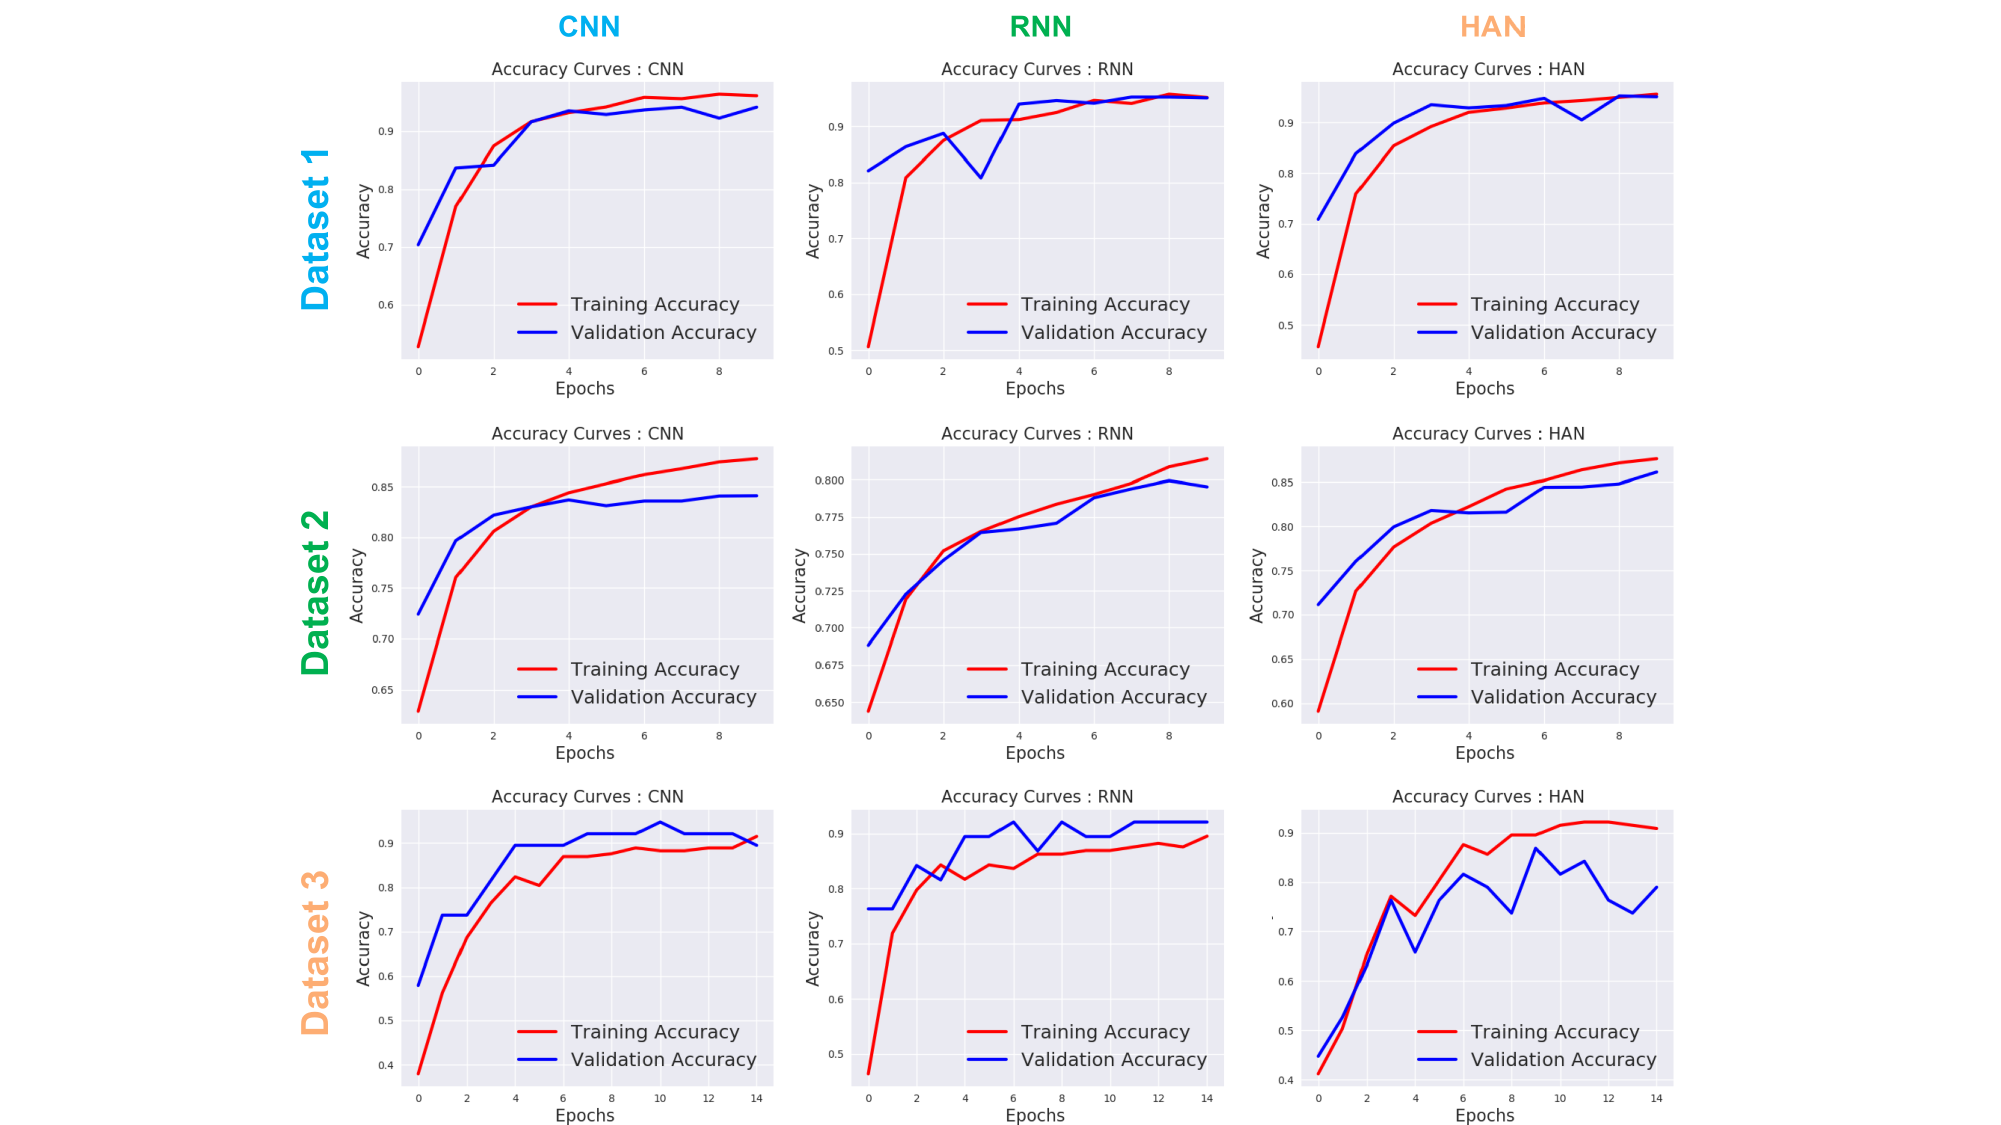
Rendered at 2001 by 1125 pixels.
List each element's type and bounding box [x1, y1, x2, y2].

picture [280, 0, 1720, 1125]
